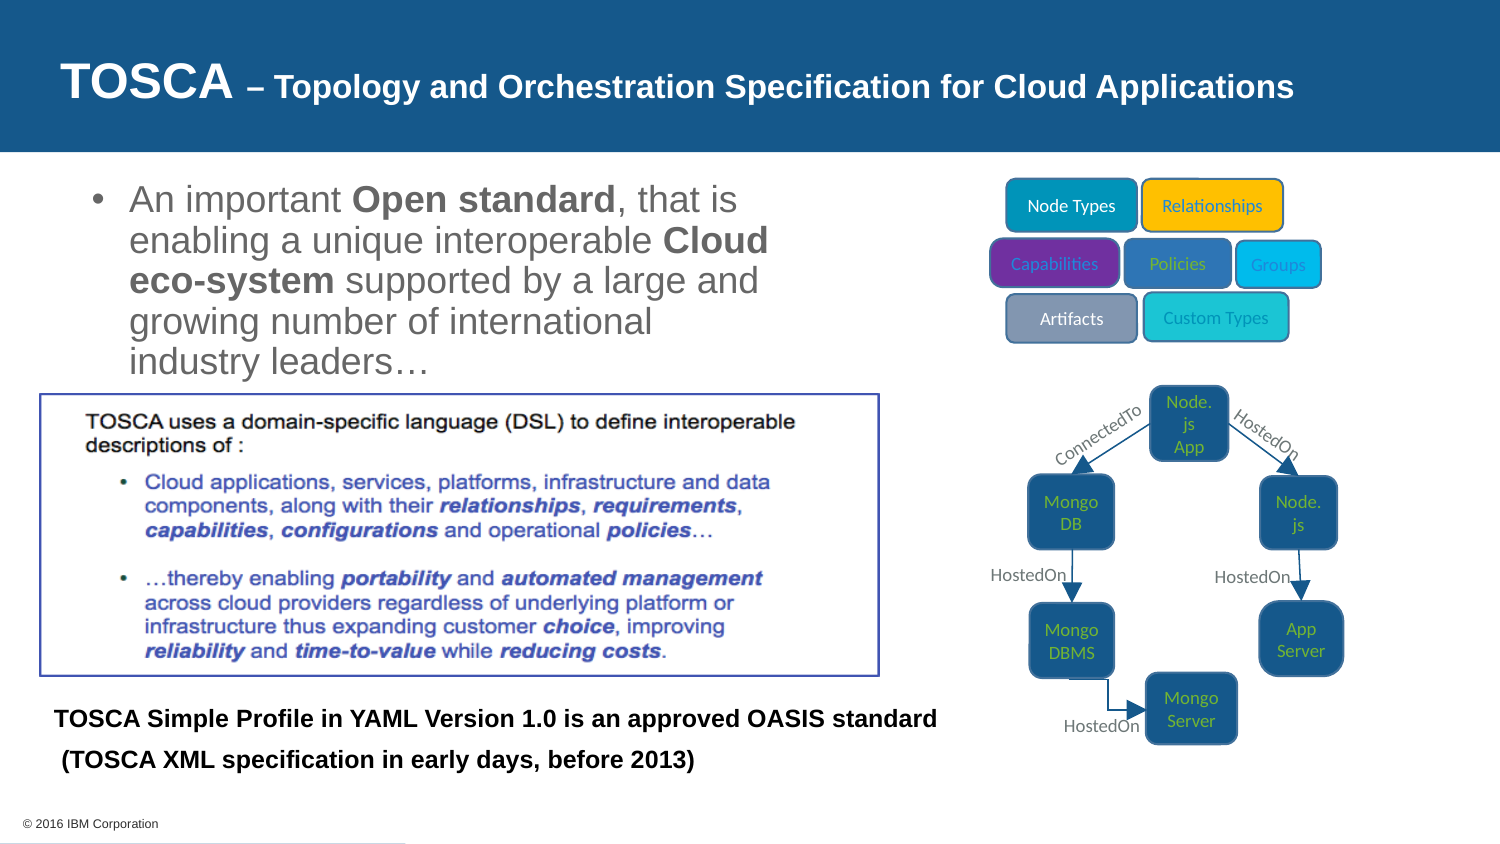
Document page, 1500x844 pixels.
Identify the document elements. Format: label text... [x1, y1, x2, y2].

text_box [979, 178, 1344, 745]
list An important Open standard, that is enabling a unique interoperable Cloud eco-system supported by a large and growing number of international industry leaders… [39, 165, 785, 392]
text_box (TOSCA XML specification in early days, before 2013) [46, 736, 982, 781]
picture [38, 393, 880, 677]
title TOSCA – Topology and Orchestration Specification for Cloud Applications [45, 12, 1434, 141]
text_box TOSCA Simple Profile in YAML Version 1.0 is an approved OASIS standard [39, 694, 974, 740]
